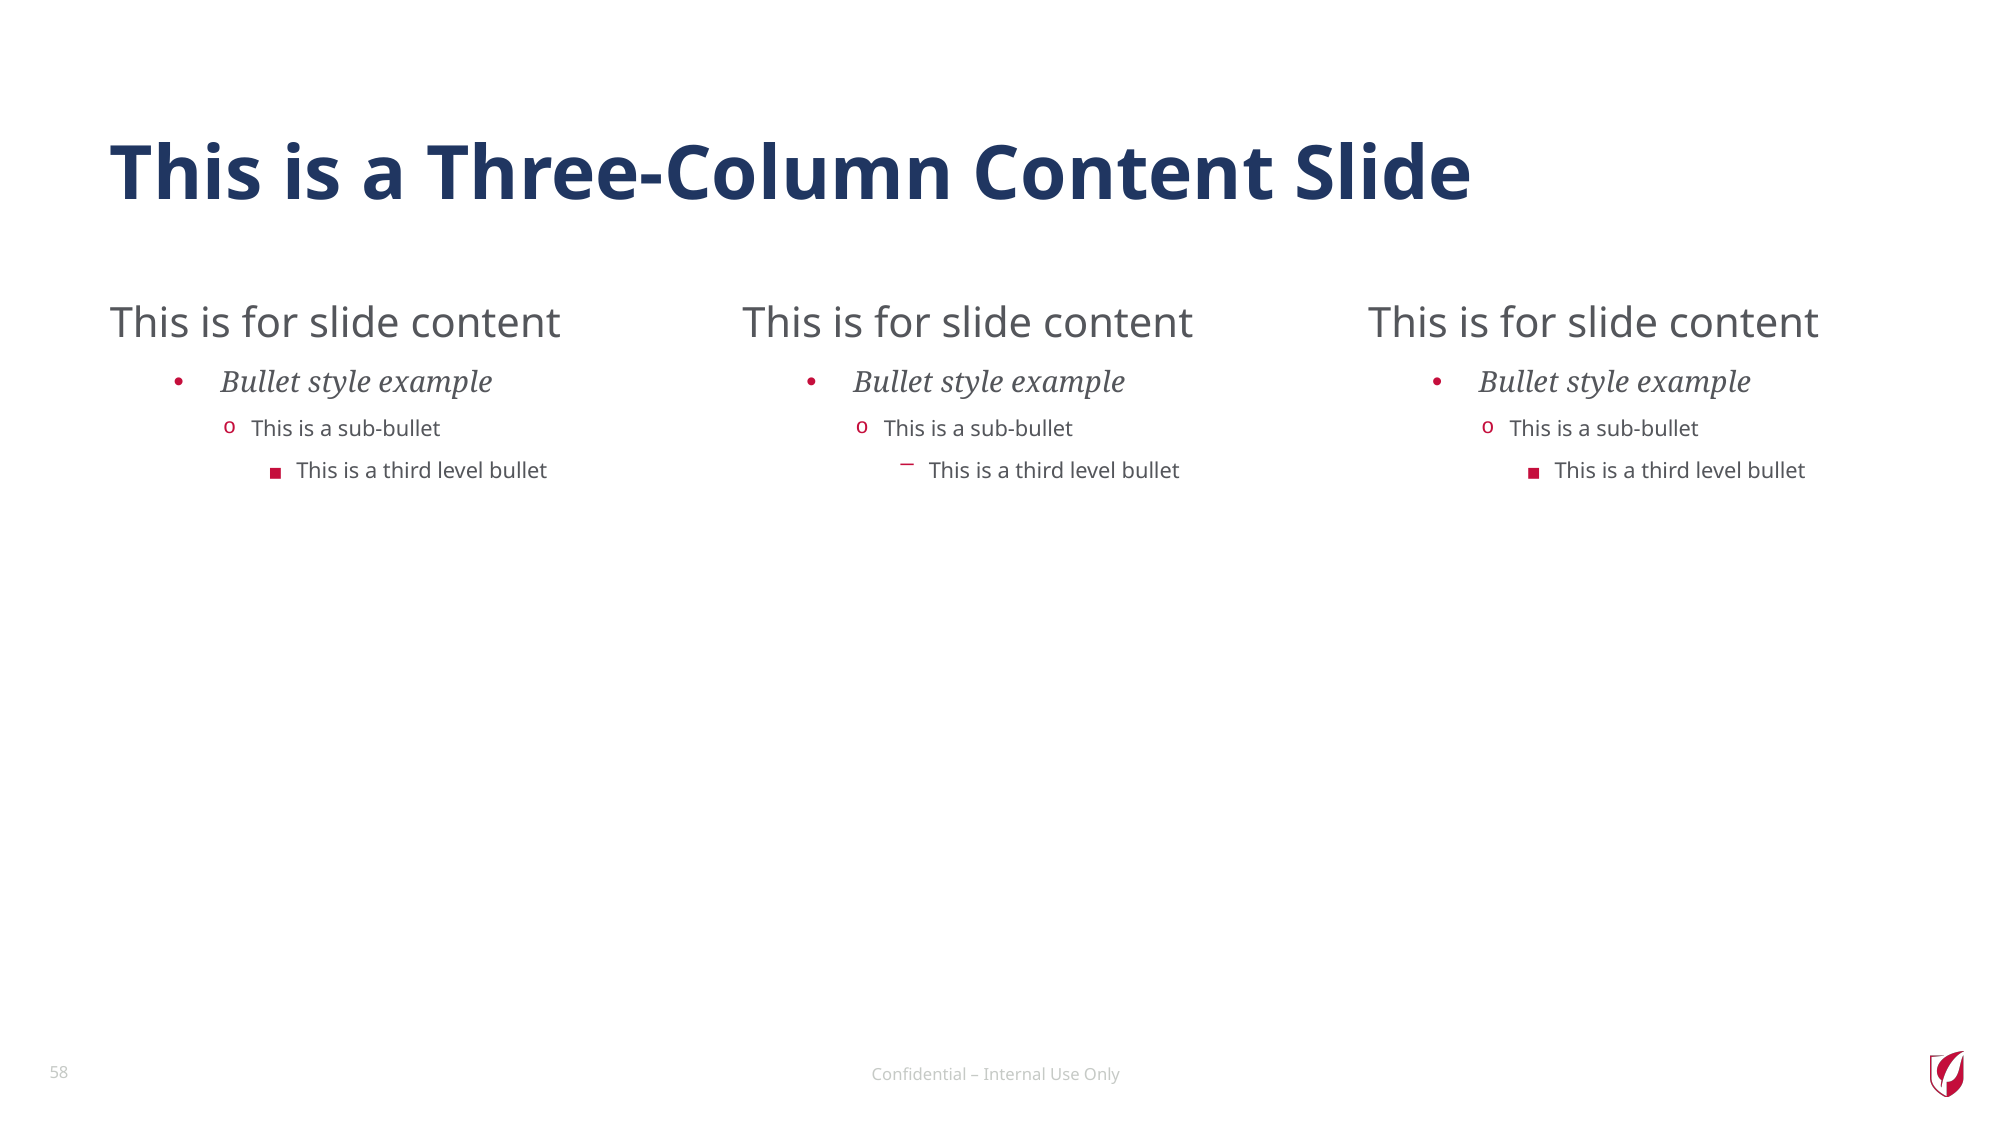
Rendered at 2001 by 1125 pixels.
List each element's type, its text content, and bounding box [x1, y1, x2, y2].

slide_number ‹#› [34, 1050, 485, 1098]
title This is a Three-Column Content Slide [94, 59, 1895, 222]
list This is for slide content Bullet style example This is a sub-bullet This is a third level bullet [1353, 281, 1899, 980]
list This is for slide content Bullet style example This is a sub-bullet This is a third level bullet [94, 281, 640, 980]
list This is for slide content Bullet style example This is a sub-bullet This is a third level bullet [727, 281, 1273, 980]
picture [1930, 1051, 1964, 1097]
